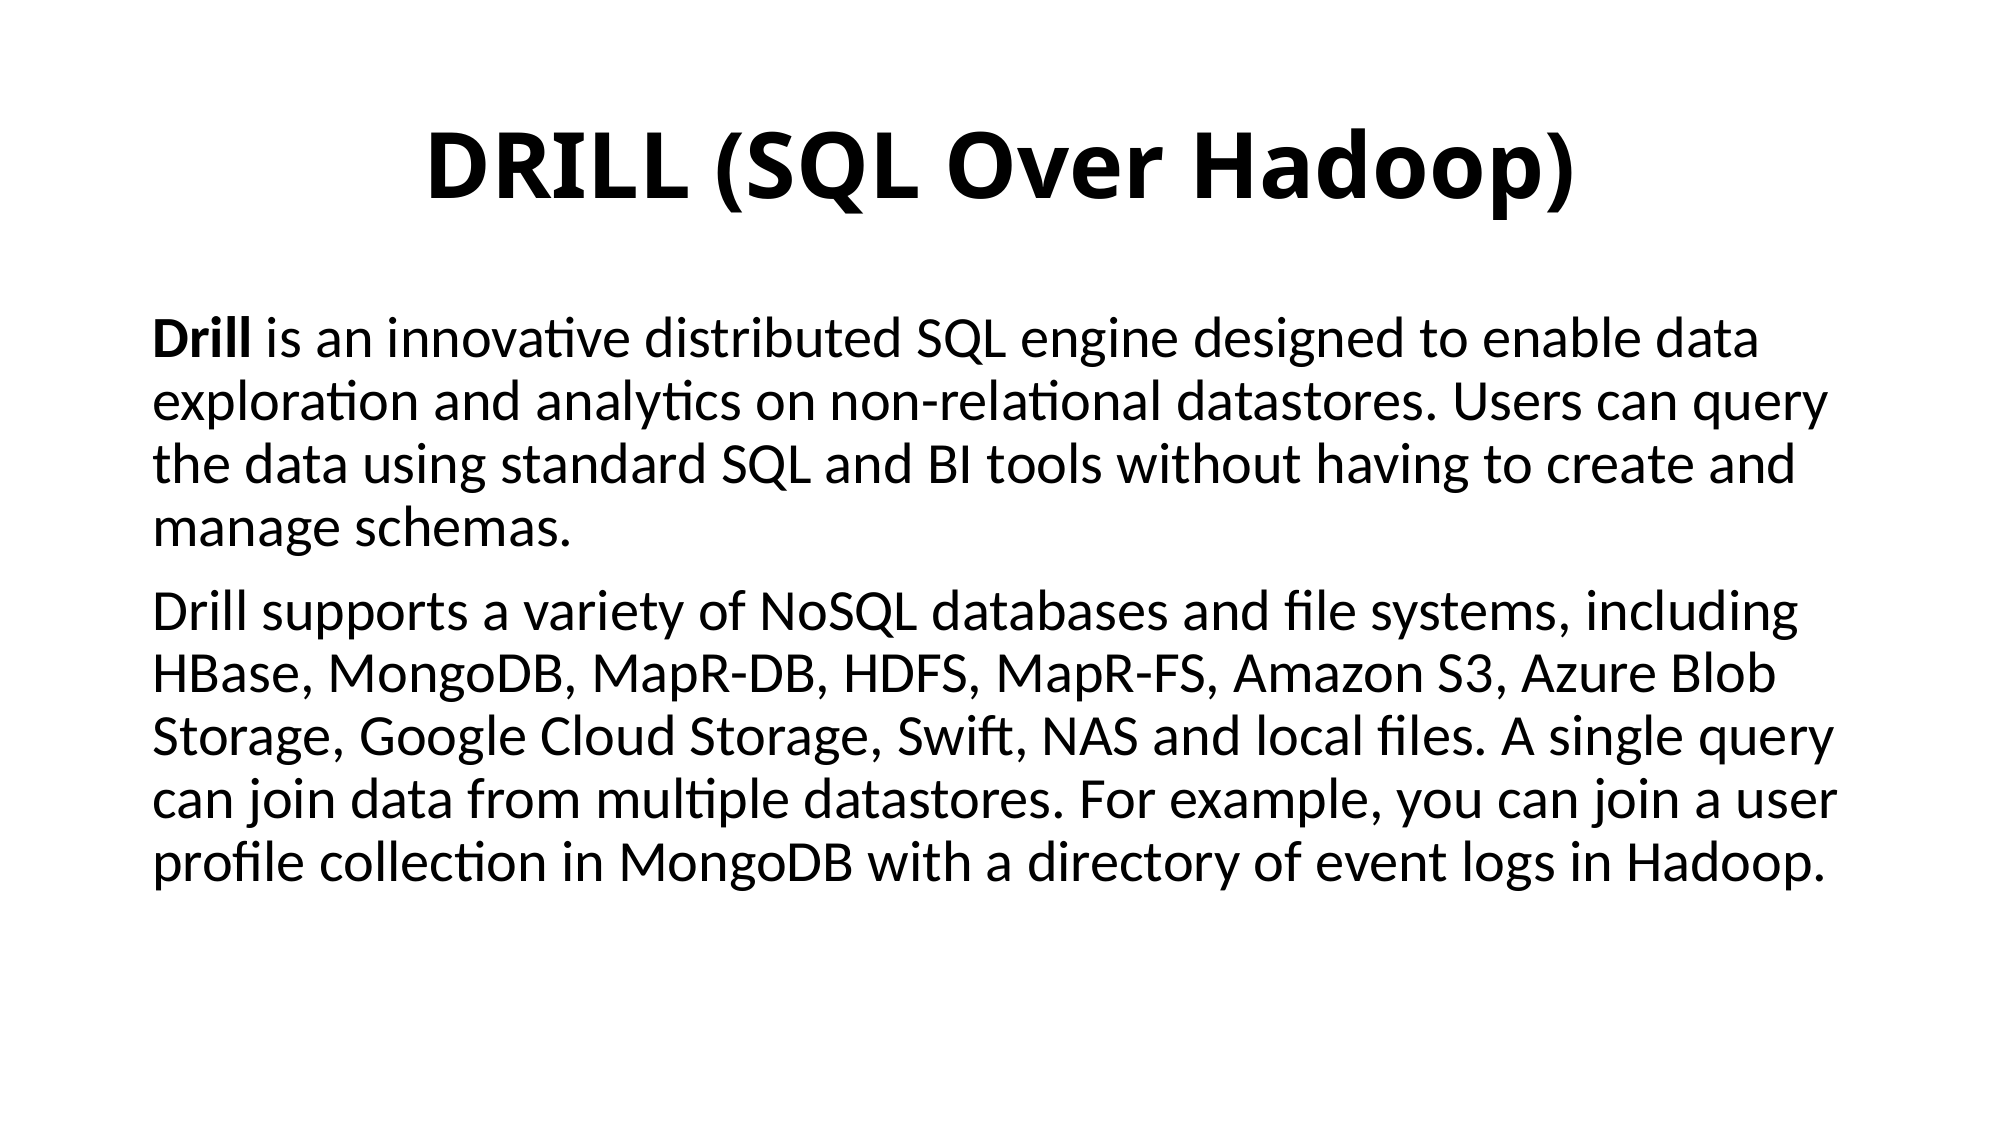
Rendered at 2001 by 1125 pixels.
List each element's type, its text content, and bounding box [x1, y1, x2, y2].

list Drill is an innovative distributed SQL engine designed to enable data exploration and analytics on non-relational datastores. Users can query the data using standard SQL and BI tools without having to create and manage schemas. Drill supports a variety of NoSQL databases and file systems, including HBase, MongoDB, MapR-DB, HDFS, MapR-FS, Amazon S3, Azure Blob Storage, Google Cloud Storage, Swift, NAS and local files. A single query can join data from multiple datastores. For example, you can join a user profile collection in MongoDB with a directory of event logs in Hadoop. [137, 299, 1863, 1014]
title DRILL (SQL Over Hadoop) [137, 59, 1863, 278]
